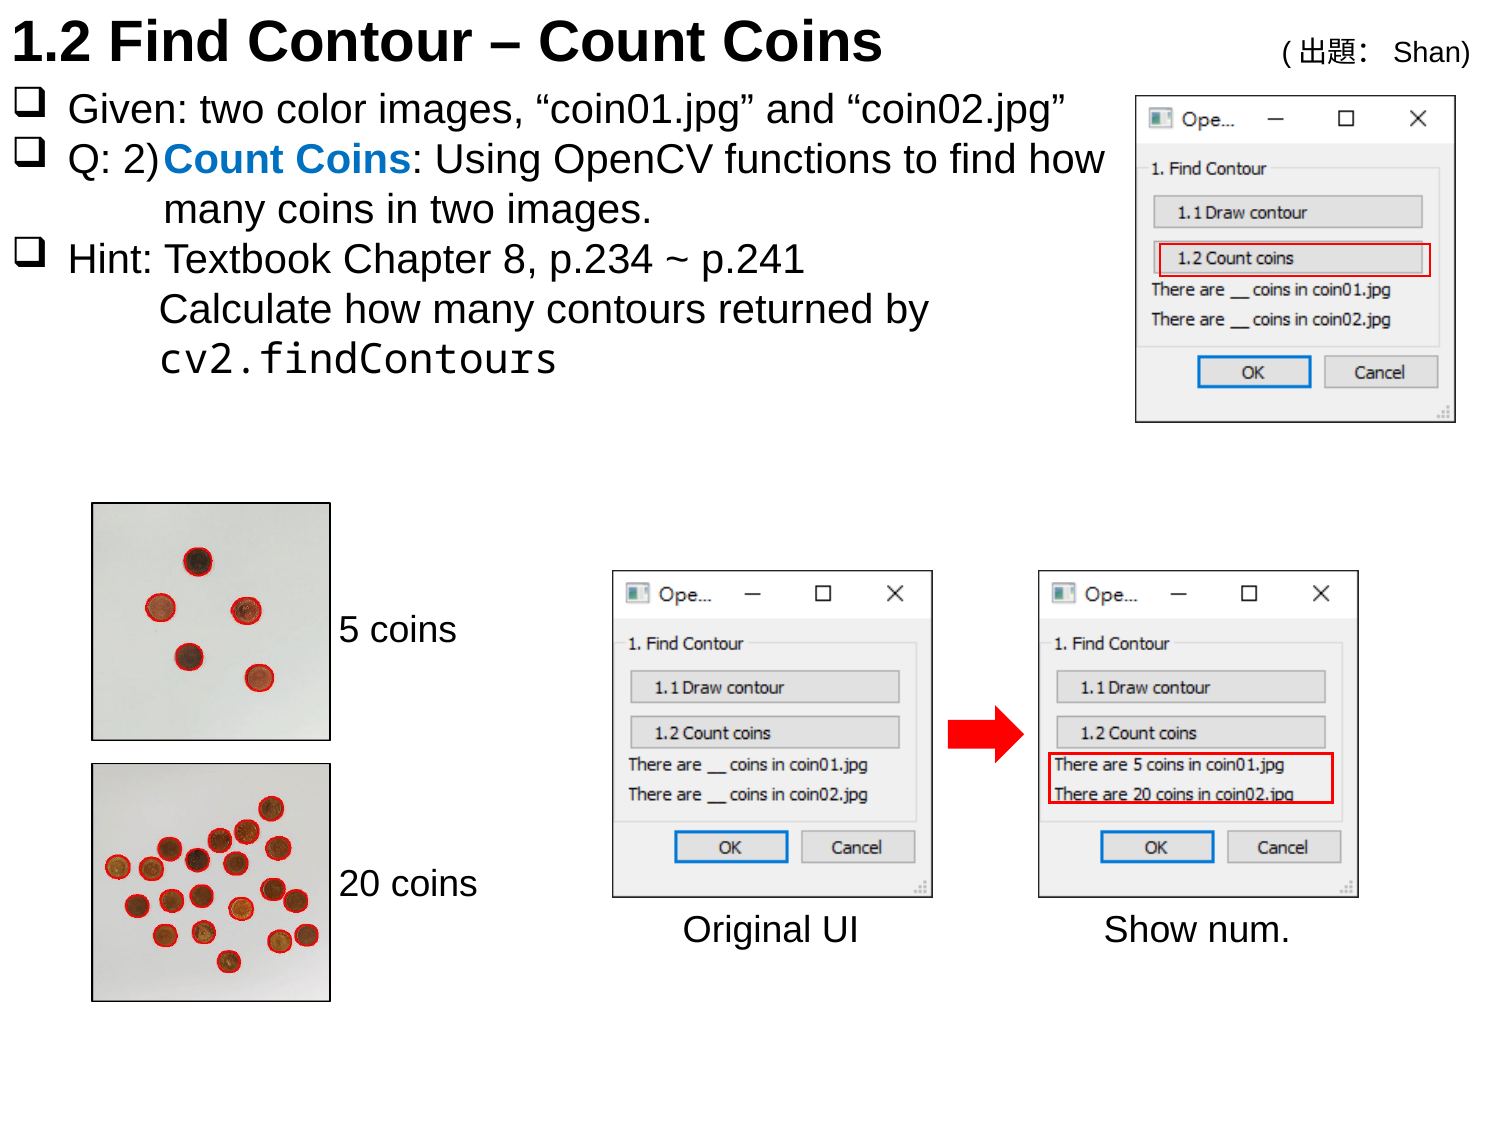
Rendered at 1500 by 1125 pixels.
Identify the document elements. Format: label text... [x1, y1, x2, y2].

text_box Given: two color images, “coin01.jpg” and “coin02.jpg” Q: 2) Hint: Textbook Chapter 8, p.234 ~ p.241 Calculate how many contours returned by cv2.findContours [0, 76, 1122, 404]
text_box (出題：Shan) [1266, 26, 1500, 77]
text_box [92, 503, 496, 1001]
picture [1134, 95, 1456, 423]
text_box Count Coins: Using OpenCV functions to find how many coins in two images. [148, 124, 1125, 241]
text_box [611, 570, 1360, 959]
text_box 1.2 Find Contour – Count Coins [0, 0, 1500, 77]
